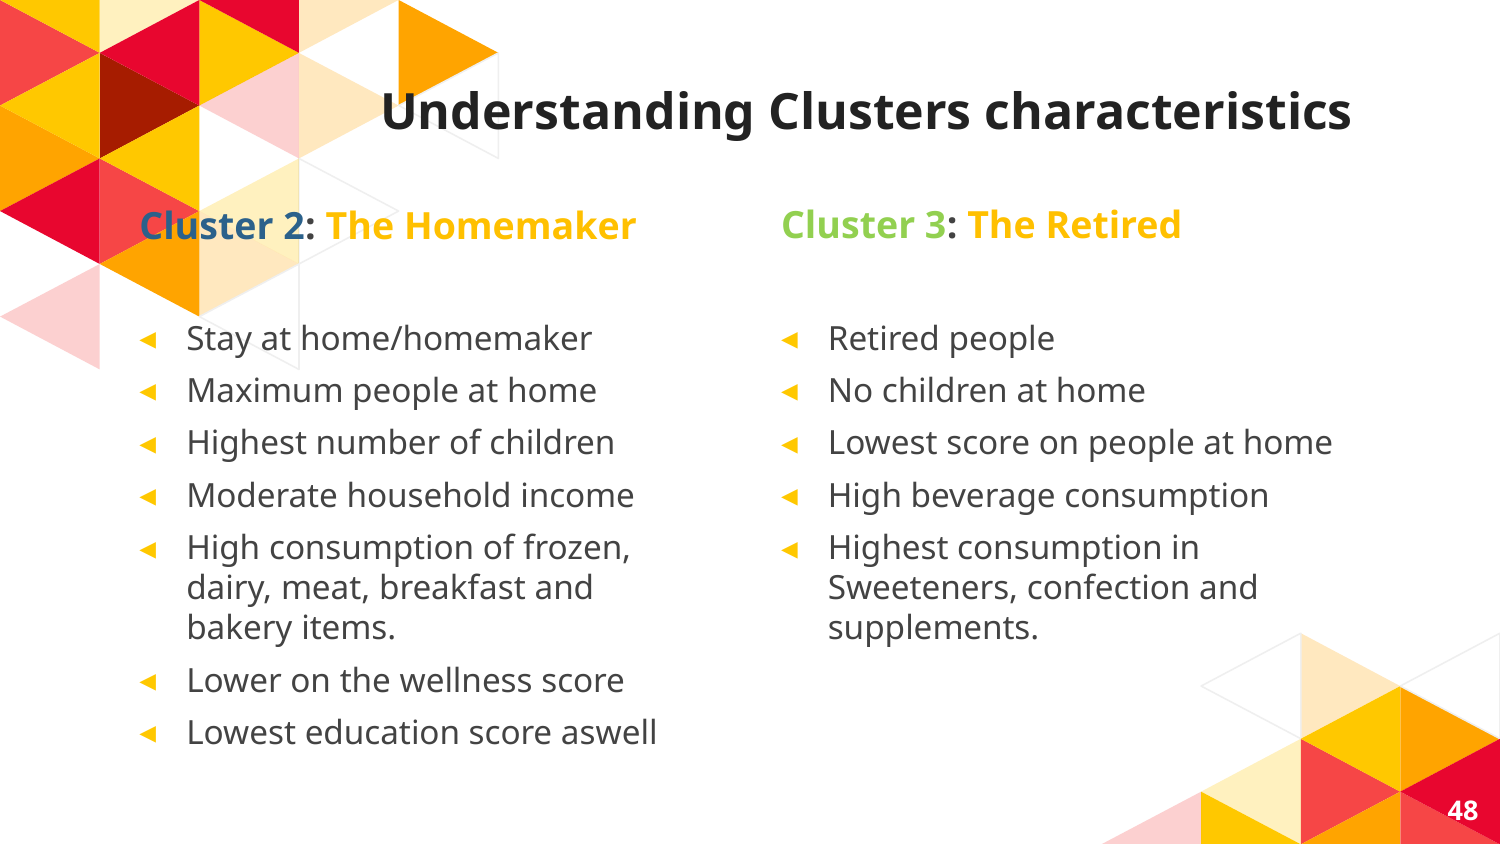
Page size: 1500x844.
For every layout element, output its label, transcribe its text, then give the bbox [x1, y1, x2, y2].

title Understanding Clusters characteristics [365, 64, 1446, 155]
text_box Cluster 3: The Retired Retired people No children at home Lowest score on people at home High beverage consumption Highest consumption in Sweeteners, confection and supplements. [766, 186, 1392, 761]
slide_number 48 [1403, 779, 1494, 844]
list Cluster 2: The Homemaker Stay at home/homemaker Maximum people at home Highest number of children Moderate household income High consumption of frozen, dairy, meat, breakfast and bakery items. Lower on the wellness score Lowest education score aswell [124, 186, 720, 761]
